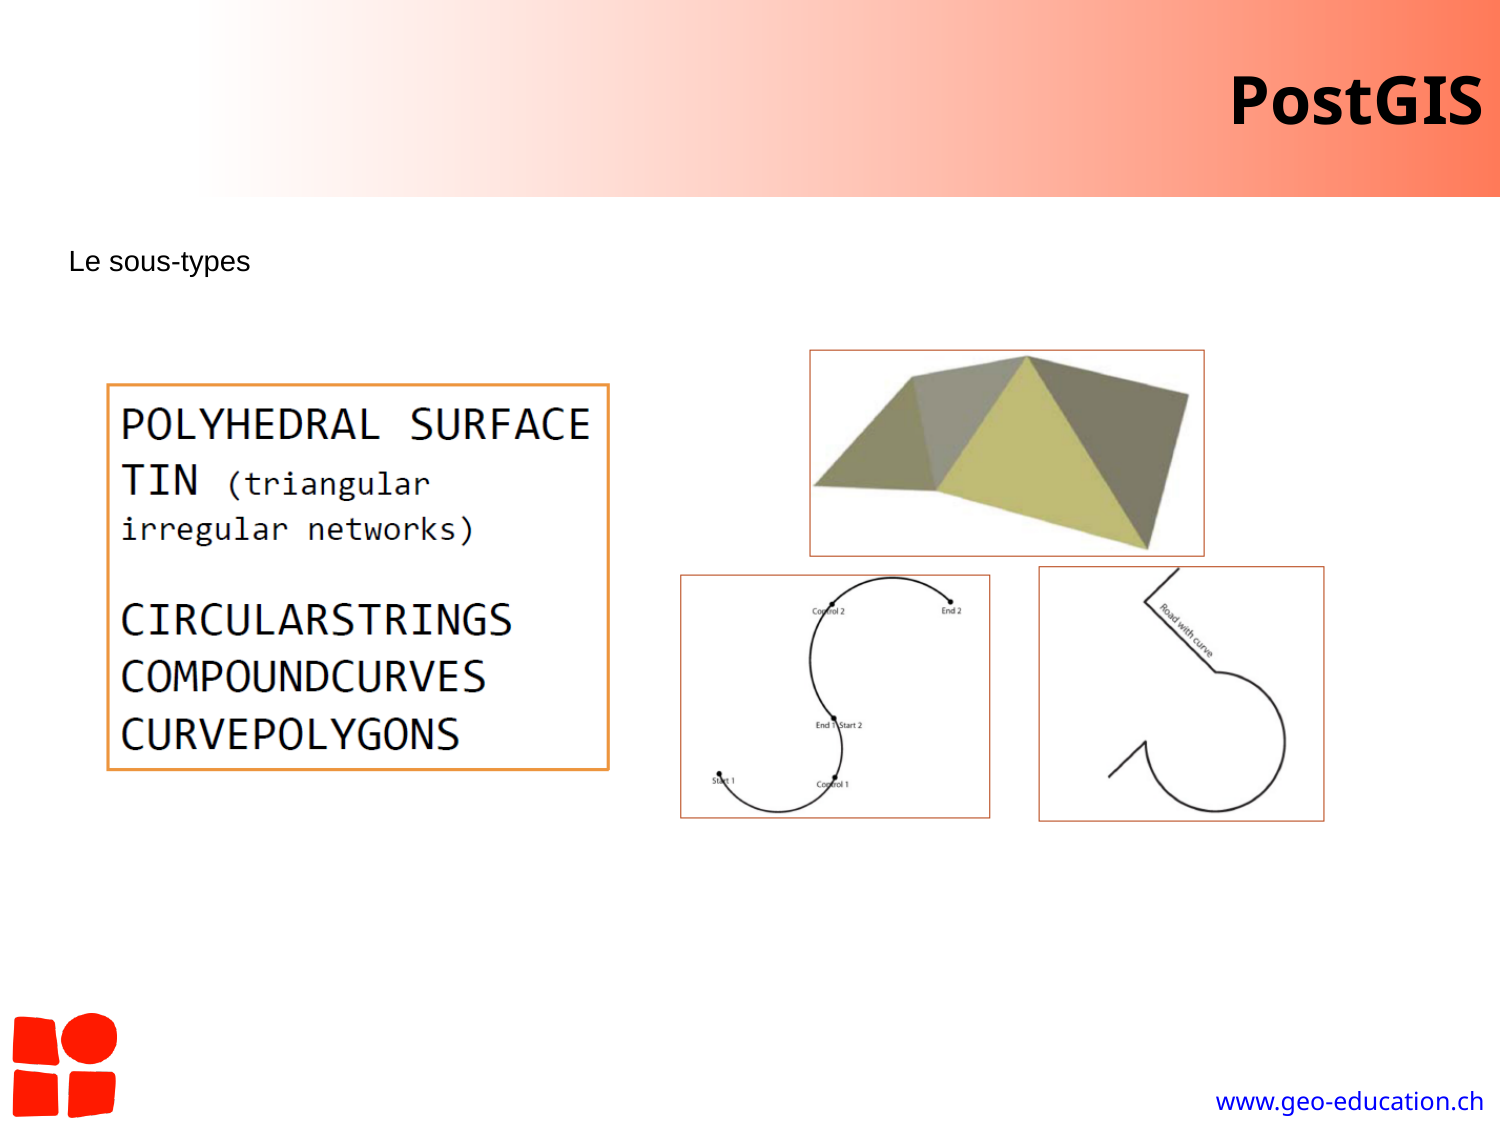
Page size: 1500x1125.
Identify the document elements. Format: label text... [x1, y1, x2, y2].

title PostGIS [196, 0, 1500, 197]
text_box Le sous-types [53, 234, 1305, 355]
picture [96, 335, 1335, 830]
picture [12, 1013, 117, 1118]
